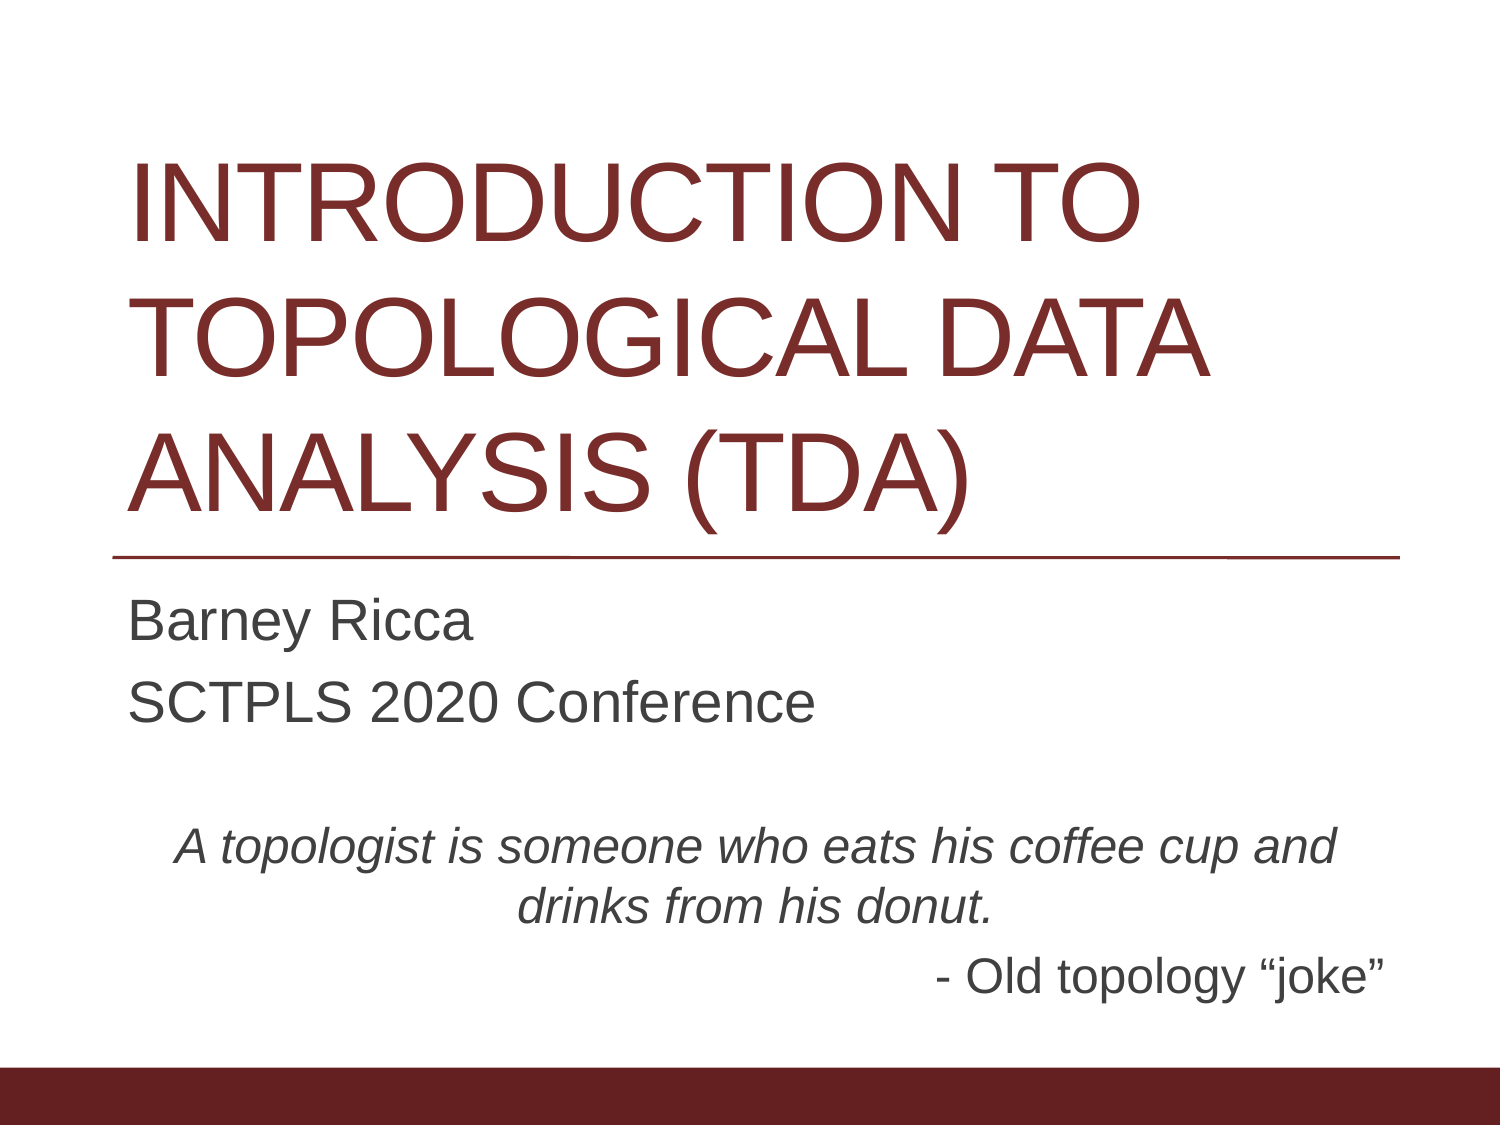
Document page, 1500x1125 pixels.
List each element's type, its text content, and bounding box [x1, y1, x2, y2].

subtitle Barney Ricca SCTPLS 2020 Conference A topologist is someone who eats his coffee cup and drinks from his donut. - Old topology “joke” [112, 575, 1400, 1045]
title Introduction to Topological data analysis (TDA) [112, 110, 1400, 542]
